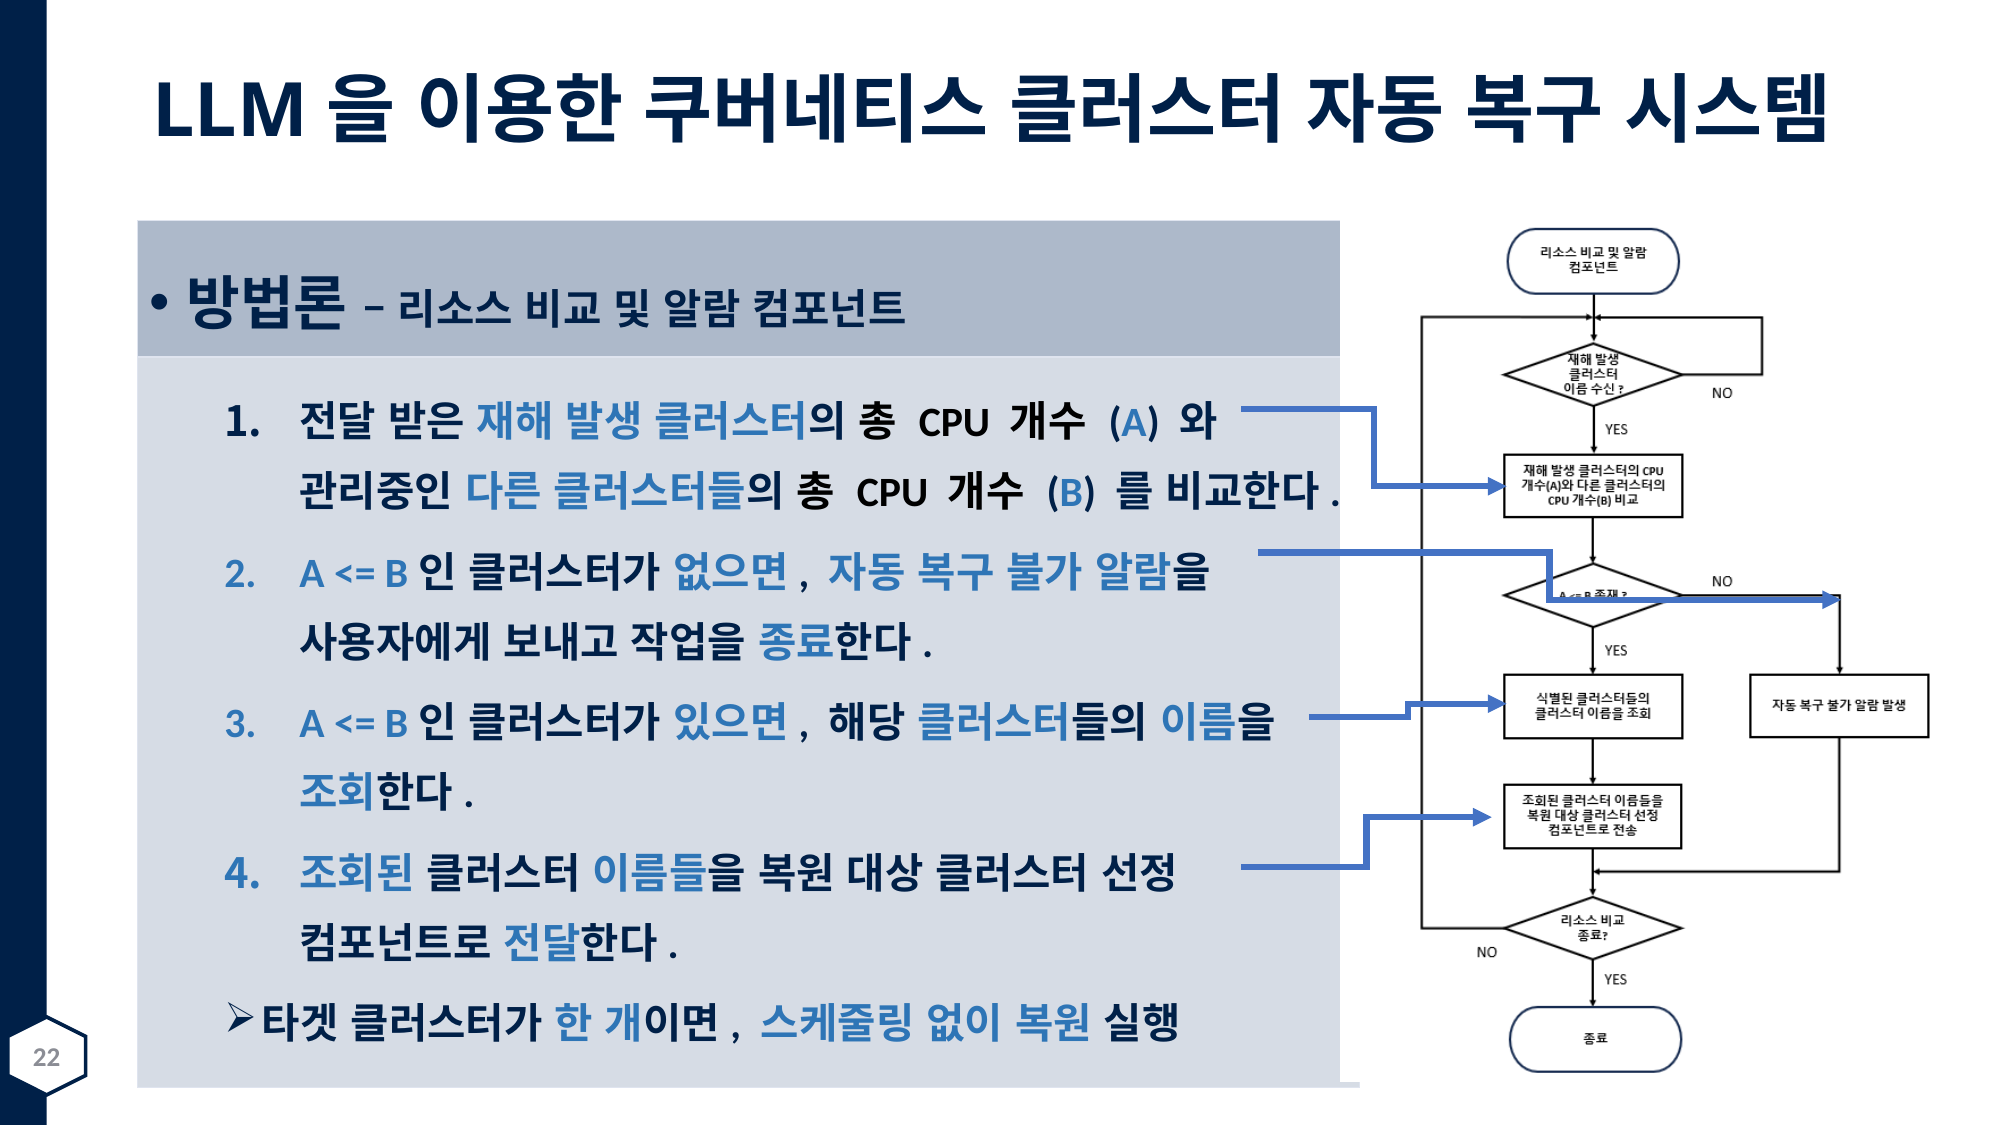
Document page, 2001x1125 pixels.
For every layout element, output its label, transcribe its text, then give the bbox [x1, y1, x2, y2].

text_box 방법론 – 리소스 비교 및 알람 컴포넌트 [137, 220, 1340, 357]
picture [1340, 220, 1950, 1082]
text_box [1308, 703, 1507, 717]
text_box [1241, 409, 1507, 487]
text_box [1257, 552, 1842, 600]
slide_number 22 [15, 1024, 78, 1088]
title LLM을 이용한 쿠버네티스 클러스터 자동 복구 시스템 [137, 3, 1863, 220]
list 전달 받은 재해 발생 클러스터의 총 CPU 개수 (A) 와 관리중인 다른 클러스터들의 총 CPU 개수 (B) 를 비교한다. A <= B인 클러스터가 없으면, 자동 복구 불가 알람을 사용자에게 보내고 작업을 종료한다. A <= B인 클러스터가 있으면, 해당 클러스터들의 이름을 조회한다. 조회된 클러스터 이름들을 복원 대상 클러스터 선정 컴포넌트로 전달한다. 타겟 클러스터가 한 개이면, 스케줄링 없이 복원 실행 [137, 357, 1360, 1088]
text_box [1241, 817, 1492, 868]
